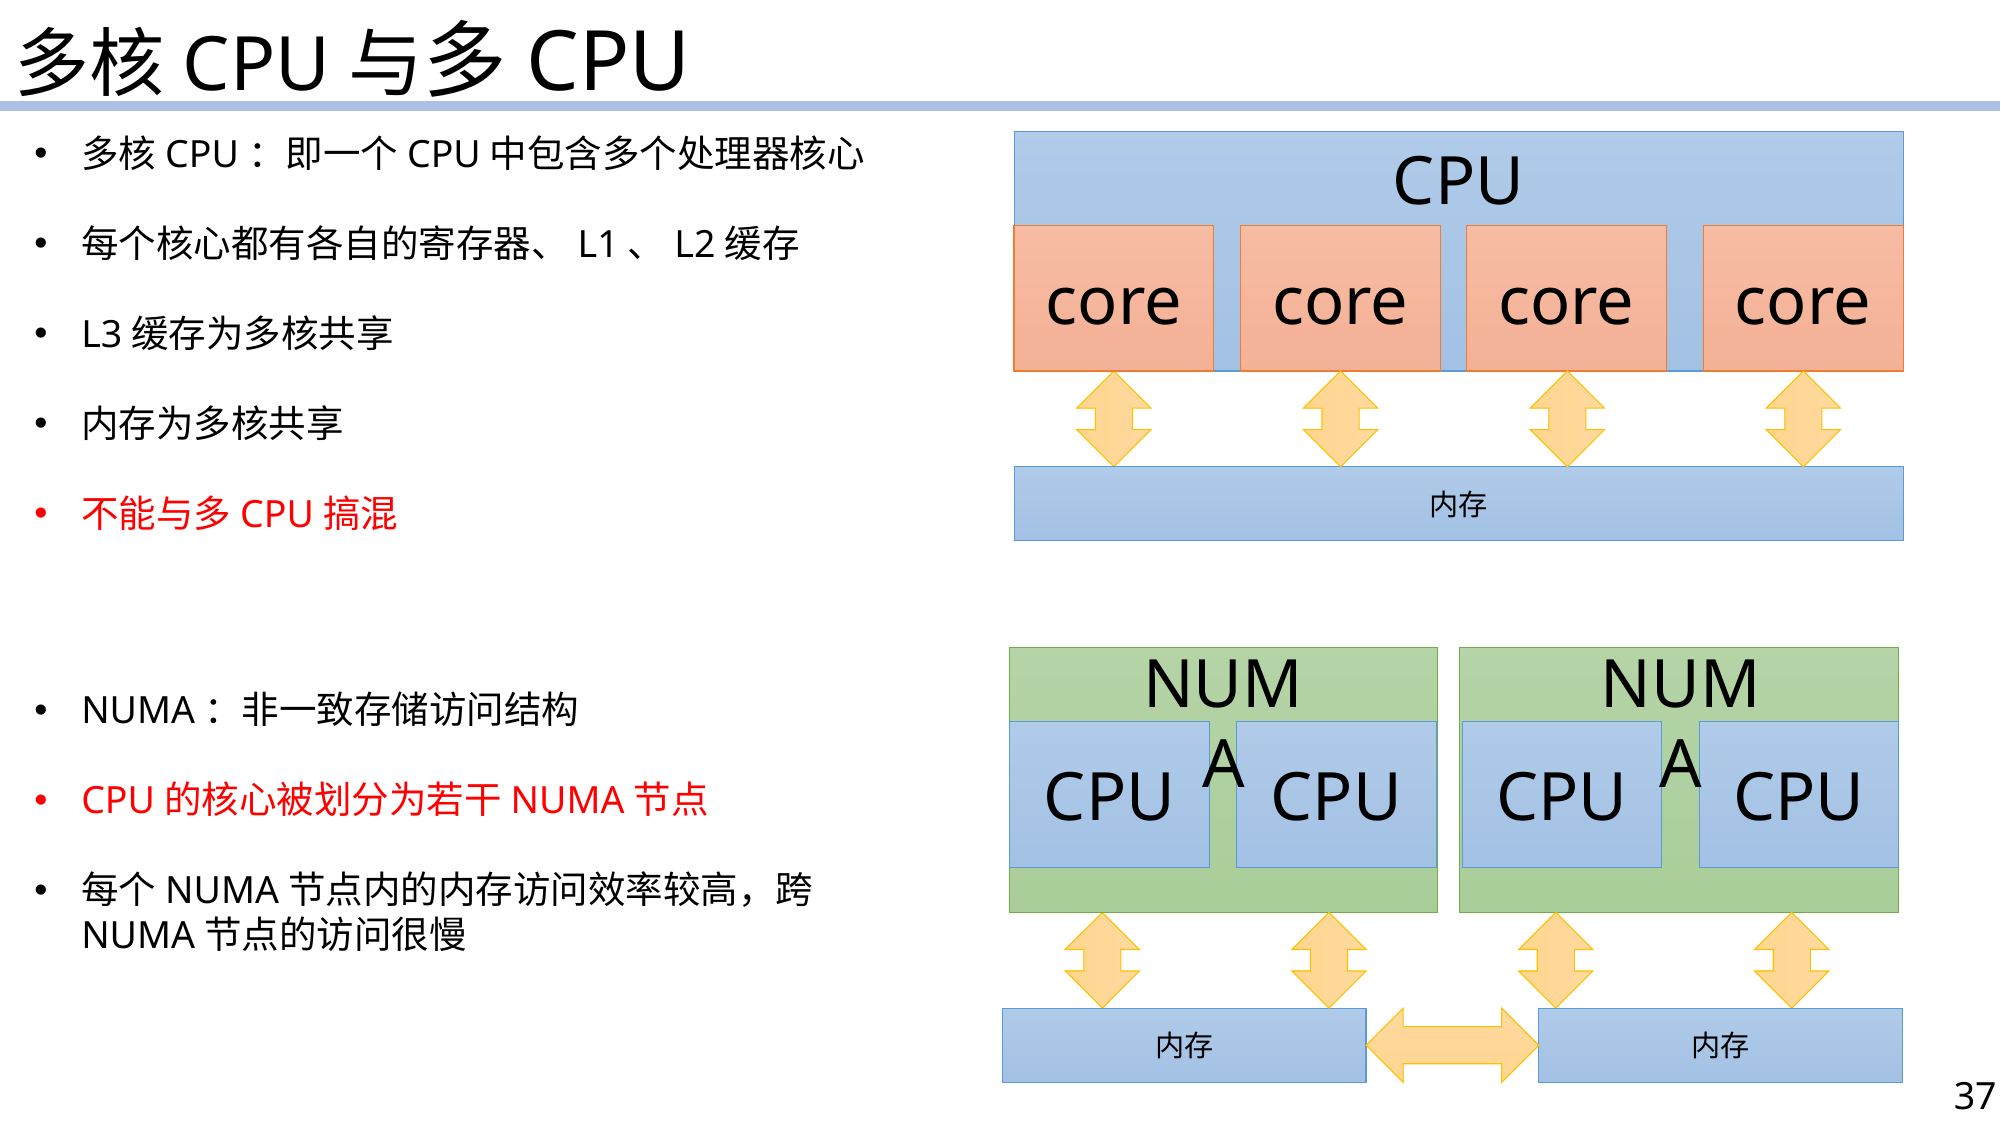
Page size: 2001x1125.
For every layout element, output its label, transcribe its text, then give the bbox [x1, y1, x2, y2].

text_box 37 [1868, 1064, 2000, 1125]
text_box 多核CPU与多CPU [0, 111, 2000, 115]
text_box 多核CPU：即一个CPU中包含多个处理器核心 每个核心都有各自的寄存器、L1、L2缓存 L3缓存为多核共享 内存为多核共享 不能与多CPU搞混 [19, 122, 881, 543]
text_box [1001, 131, 1917, 541]
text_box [996, 633, 1912, 1083]
text_box 多核CPU与多CPU [0, 0, 2000, 101]
text_box NUMA：非一致存储访问结构 CPU的核心被划分为若干NUMA节点 每个NUMA节点内的内存访问效率较高，跨NUMA节点的访问很慢 [19, 679, 881, 964]
